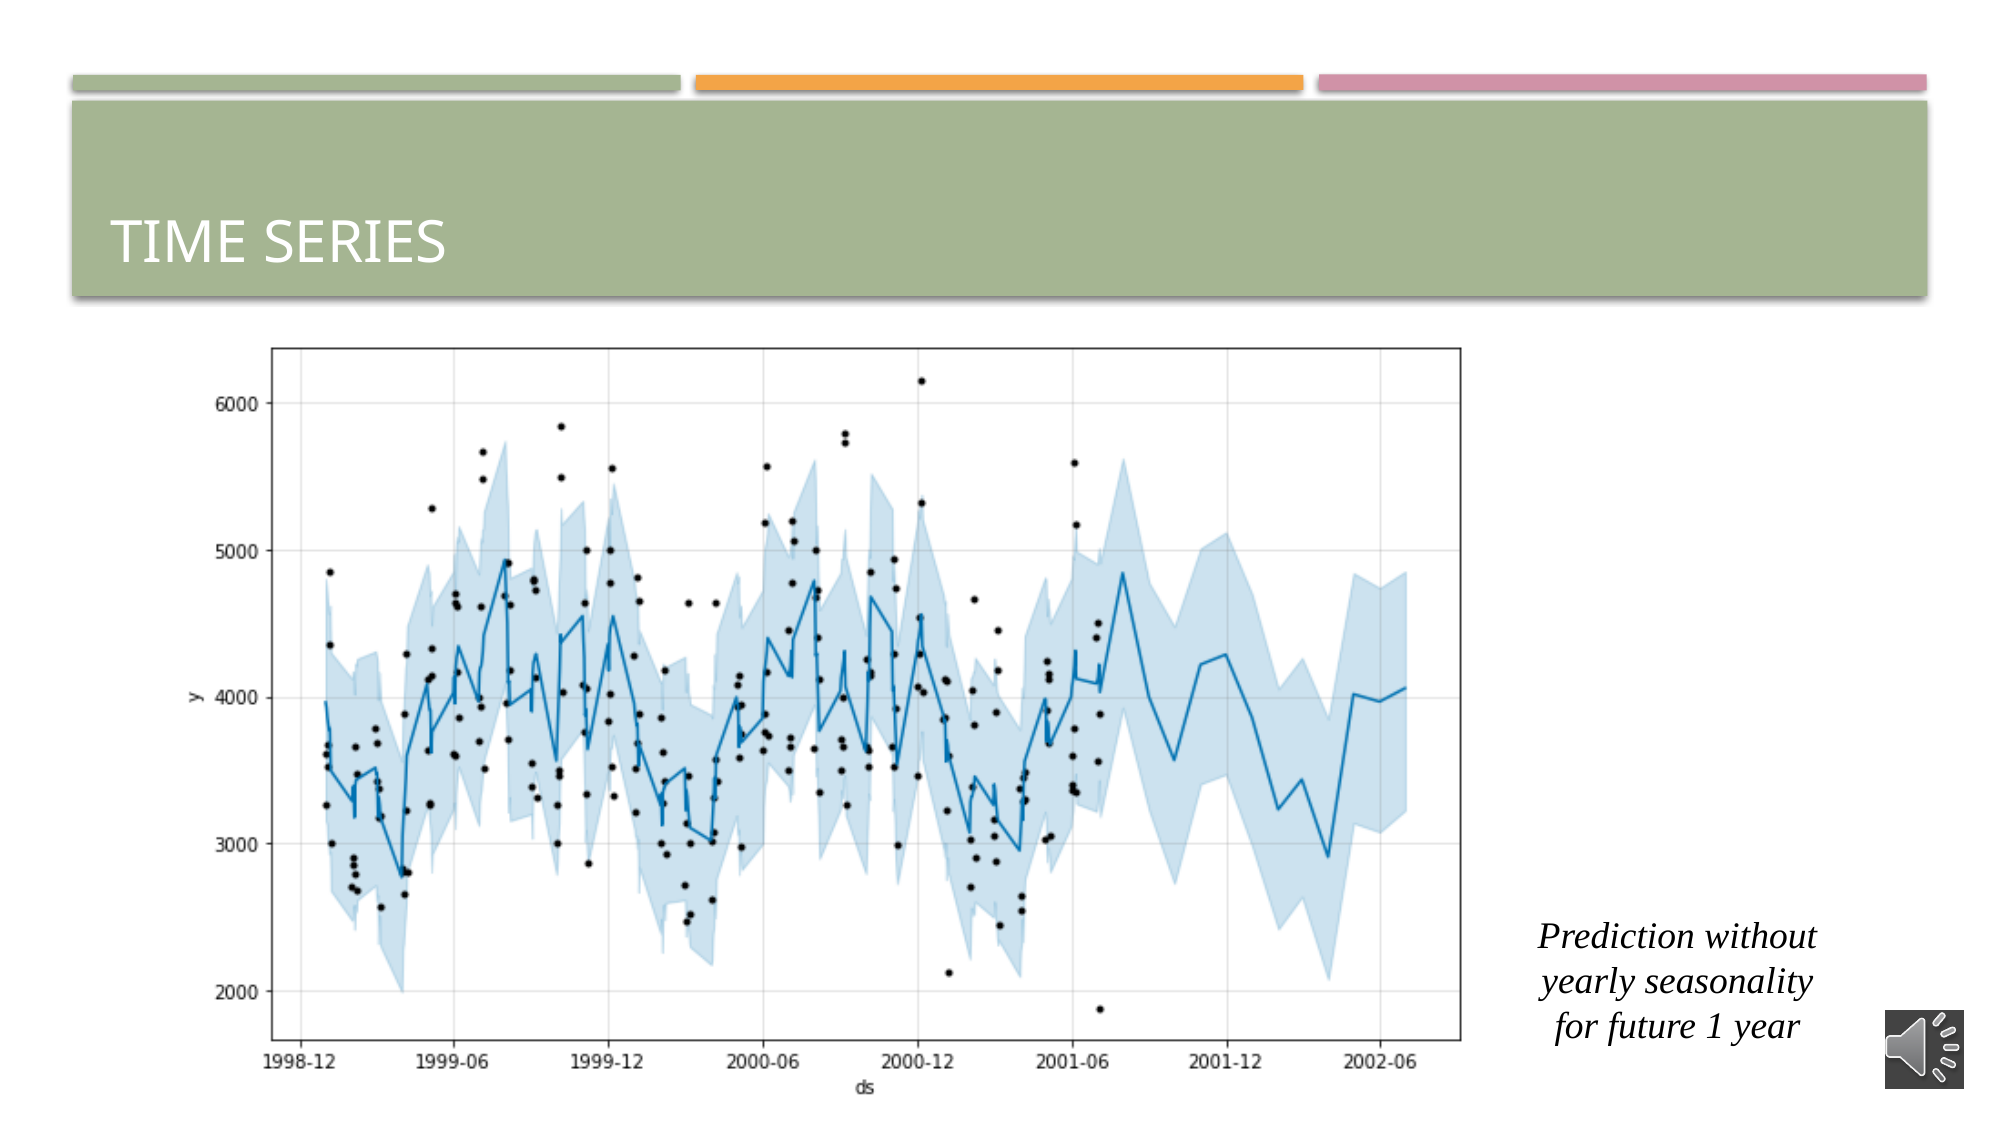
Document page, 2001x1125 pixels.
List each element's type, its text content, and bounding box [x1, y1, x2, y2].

title Time series [95, 115, 1905, 282]
text_box Prediction without yearly seasonality for future 1 year [1508, 903, 1847, 1125]
picture [1884, 1009, 1966, 1090]
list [174, 336, 1471, 1109]
